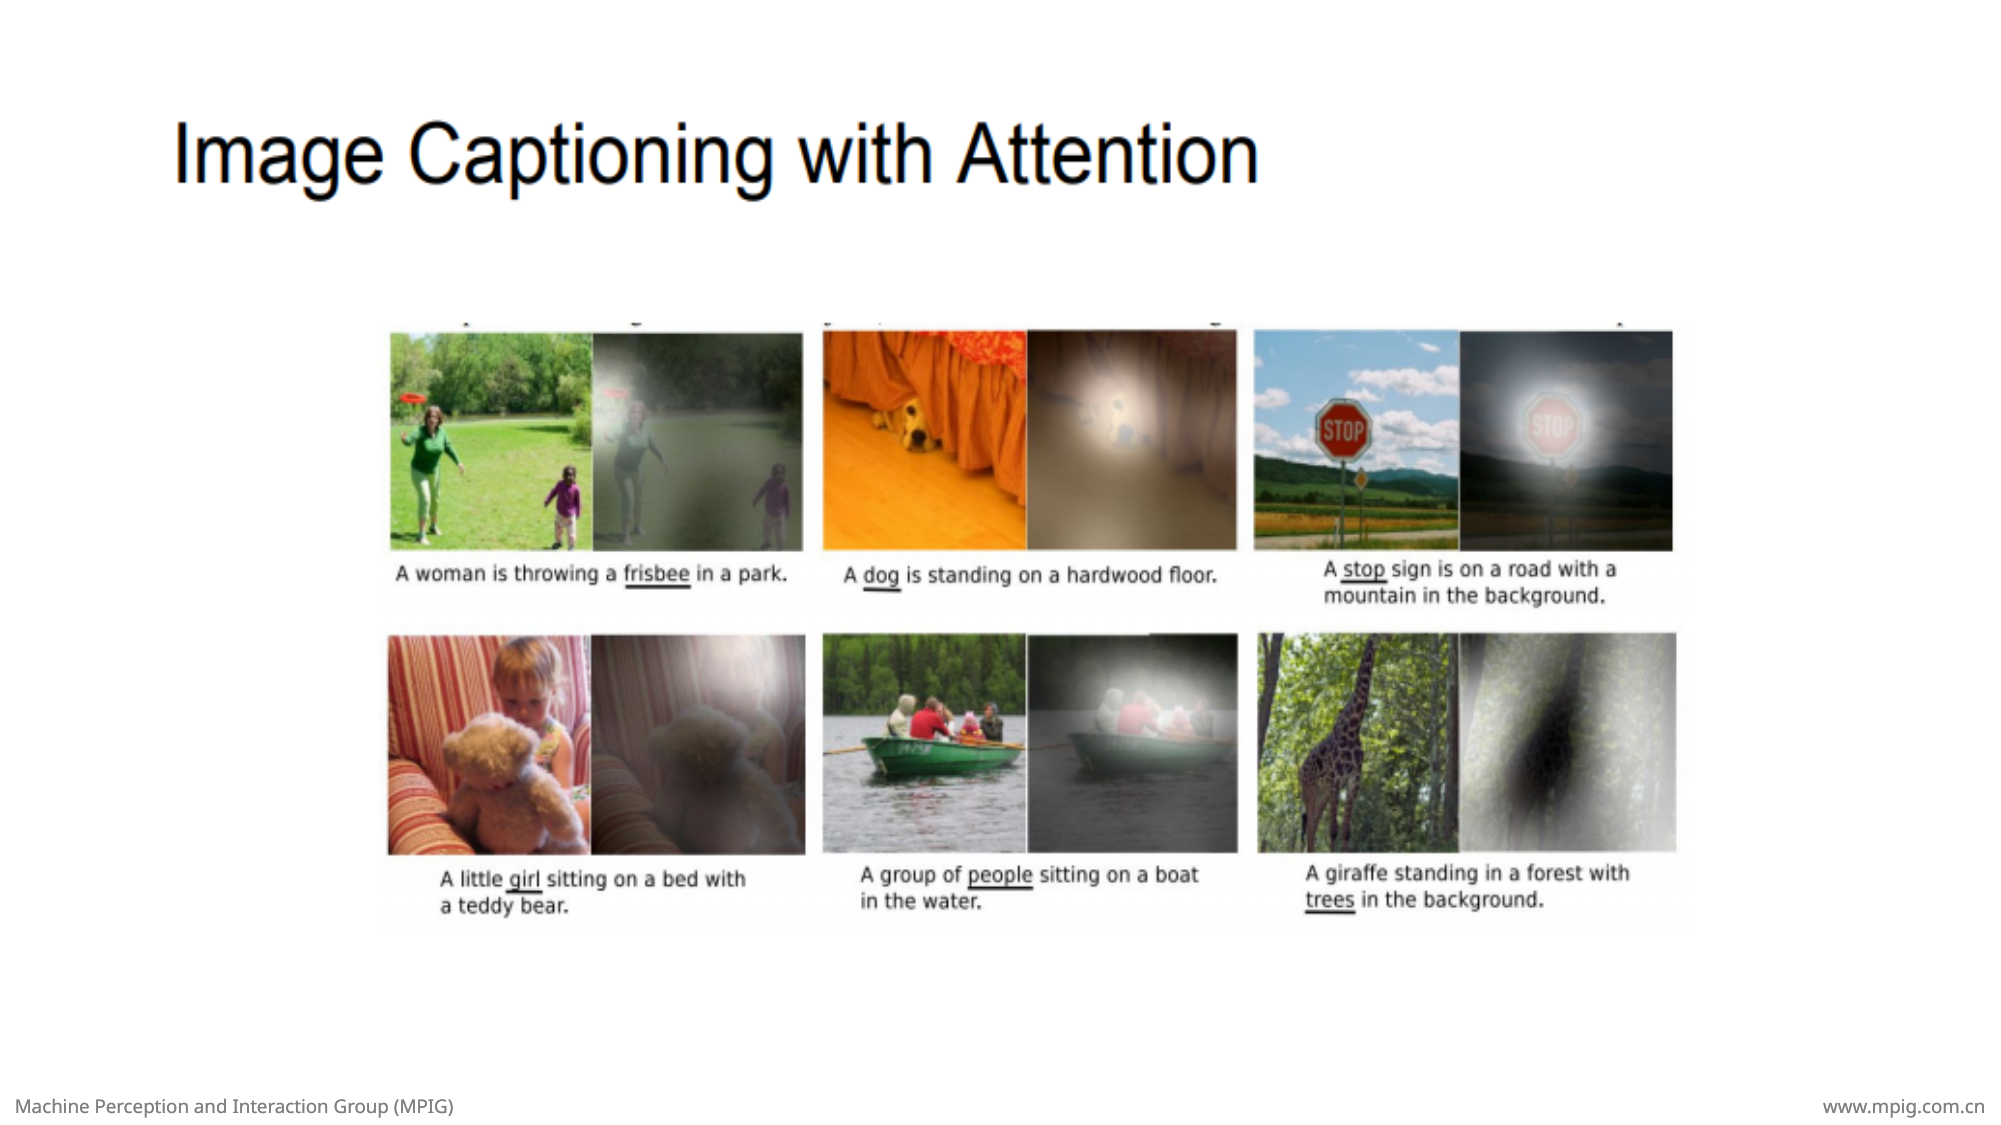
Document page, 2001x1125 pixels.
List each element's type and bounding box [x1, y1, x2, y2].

picture [130, 89, 1870, 996]
